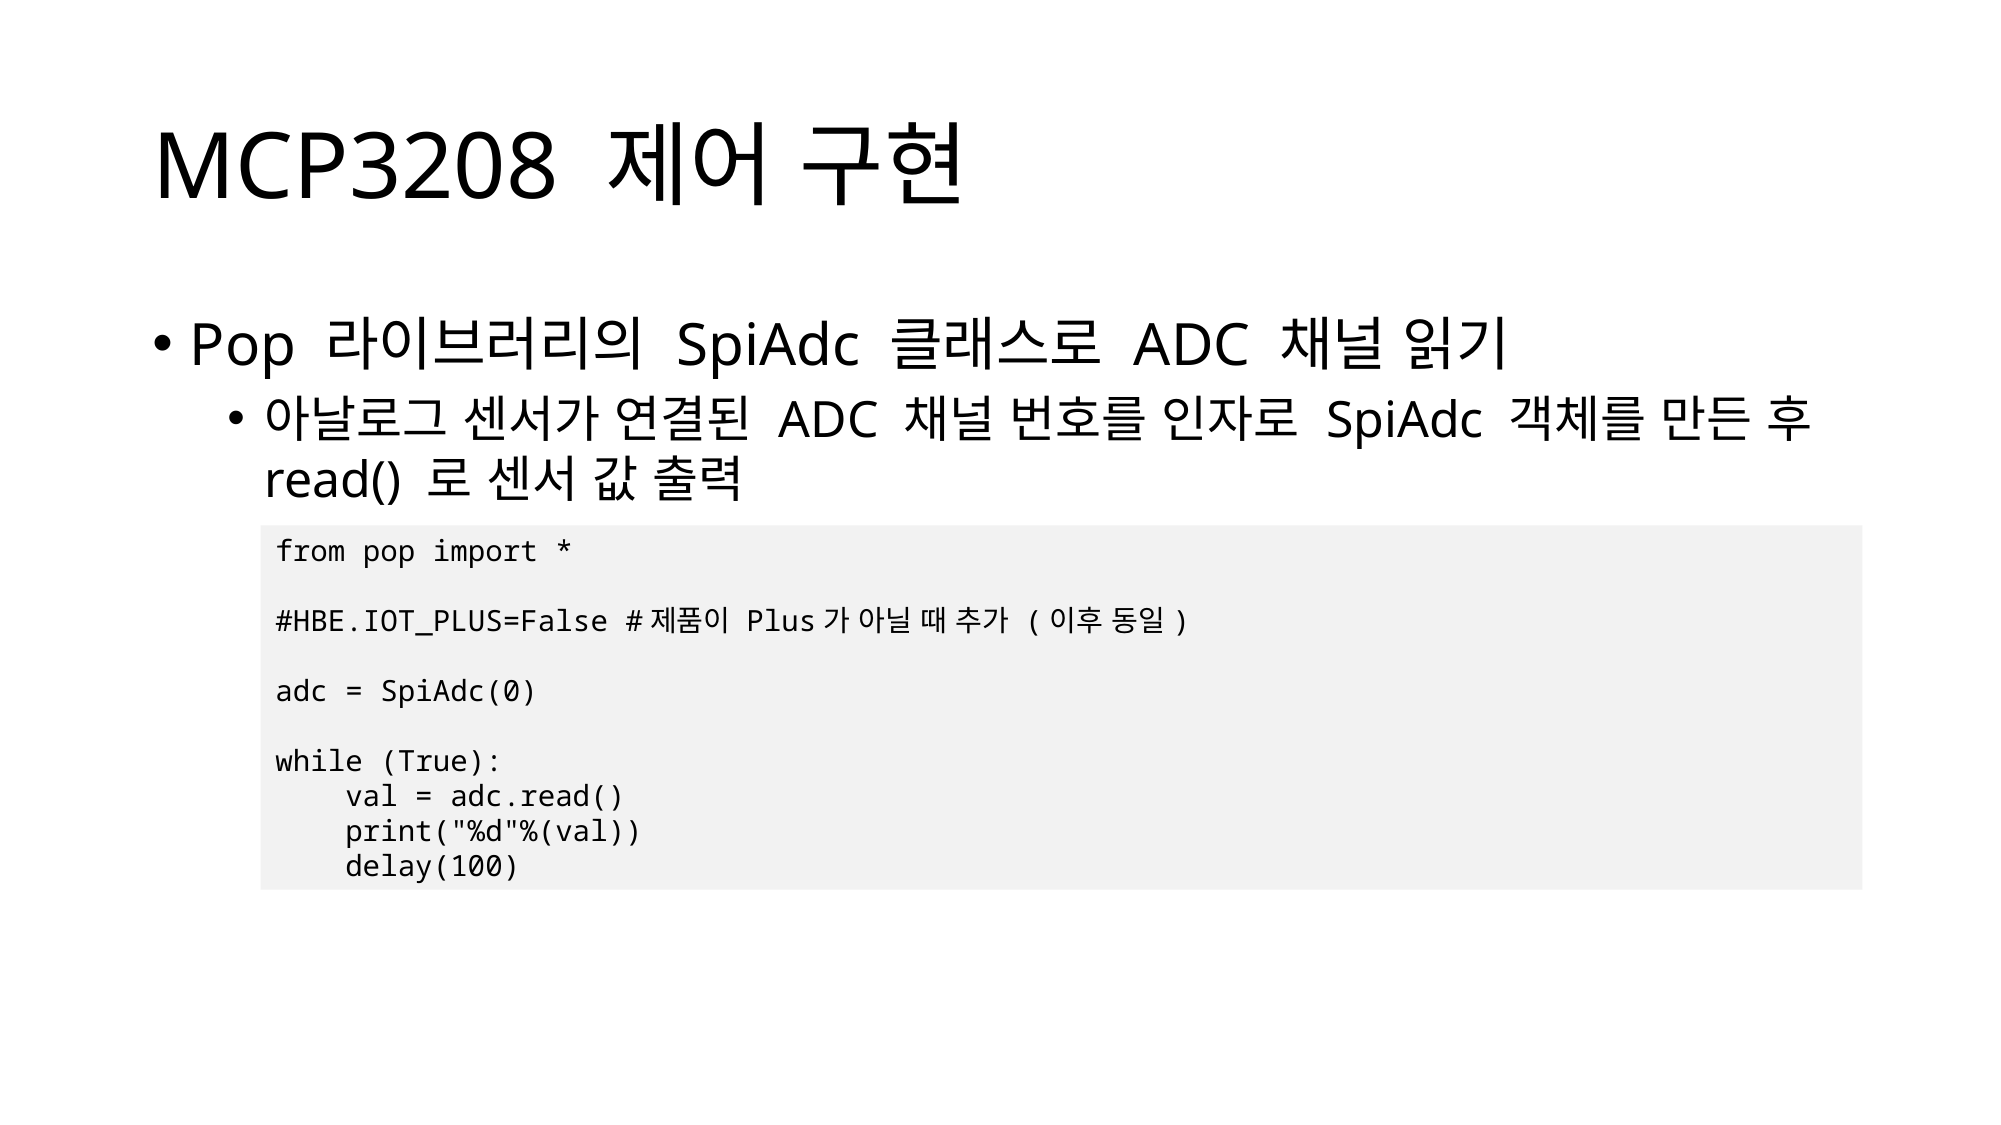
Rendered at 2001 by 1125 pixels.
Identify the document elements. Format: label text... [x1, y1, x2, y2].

title MCP3208 제어 구현 [137, 59, 1863, 278]
list Pop 라이브러리의 SpiAdc 클래스로 ADC 채널 읽기 아날로그 센서가 연결된 ADC 채널 번호를 인자로 SpiAdc 객체를 만든 후 read() 로 센서 값 출력 [137, 299, 1888, 1099]
text_box from pop import * #HBE.IOT_PLUS=False #제품이 Plus가 아닐 때 추가 (이후 동일) adc = SpiAdc(0) while (True): val = adc.read() print("%d"%(val)) delay(100) [260, 525, 1863, 890]
